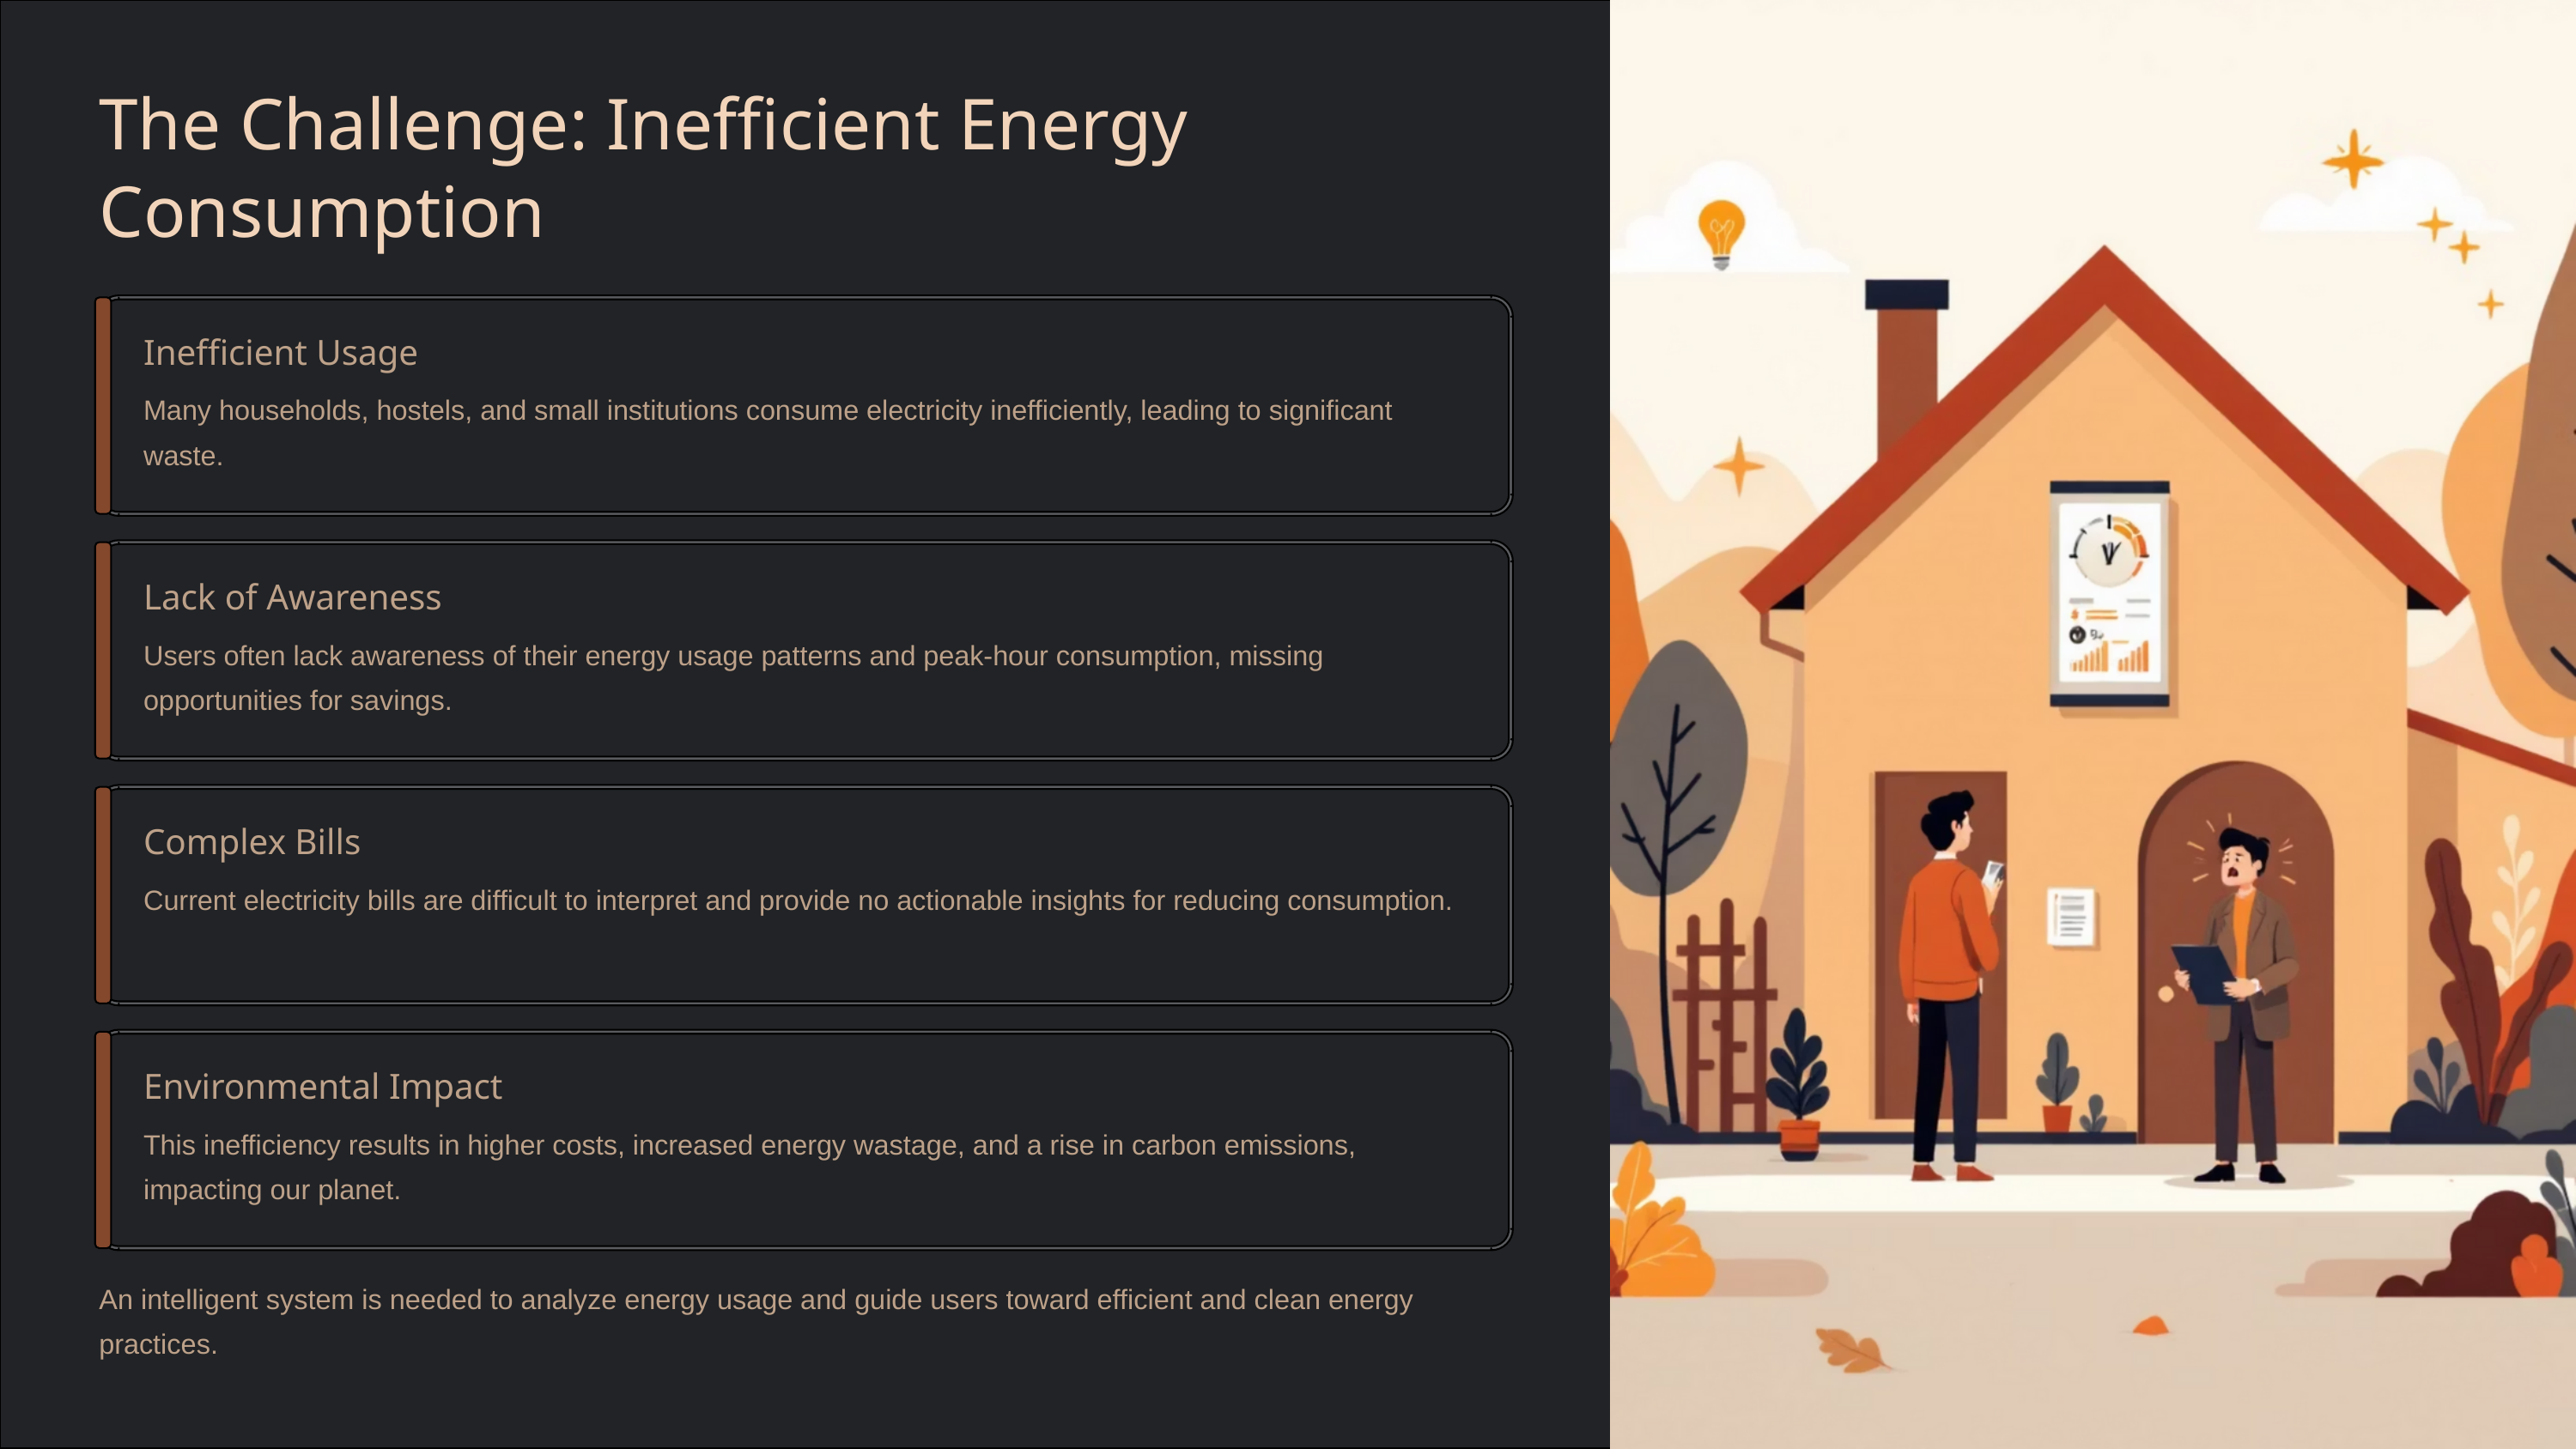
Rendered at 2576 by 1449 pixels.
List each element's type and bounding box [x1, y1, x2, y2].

text_box [0, 0, 2576, 1449]
text_box [96, 1029, 1514, 1251]
text_box [94, 542, 112, 759]
text_box [96, 294, 1514, 517]
text_box [96, 539, 1514, 761]
text_box [94, 786, 112, 1004]
text_box [94, 297, 112, 514]
text_box [96, 785, 1514, 1006]
text_box [94, 1031, 112, 1249]
